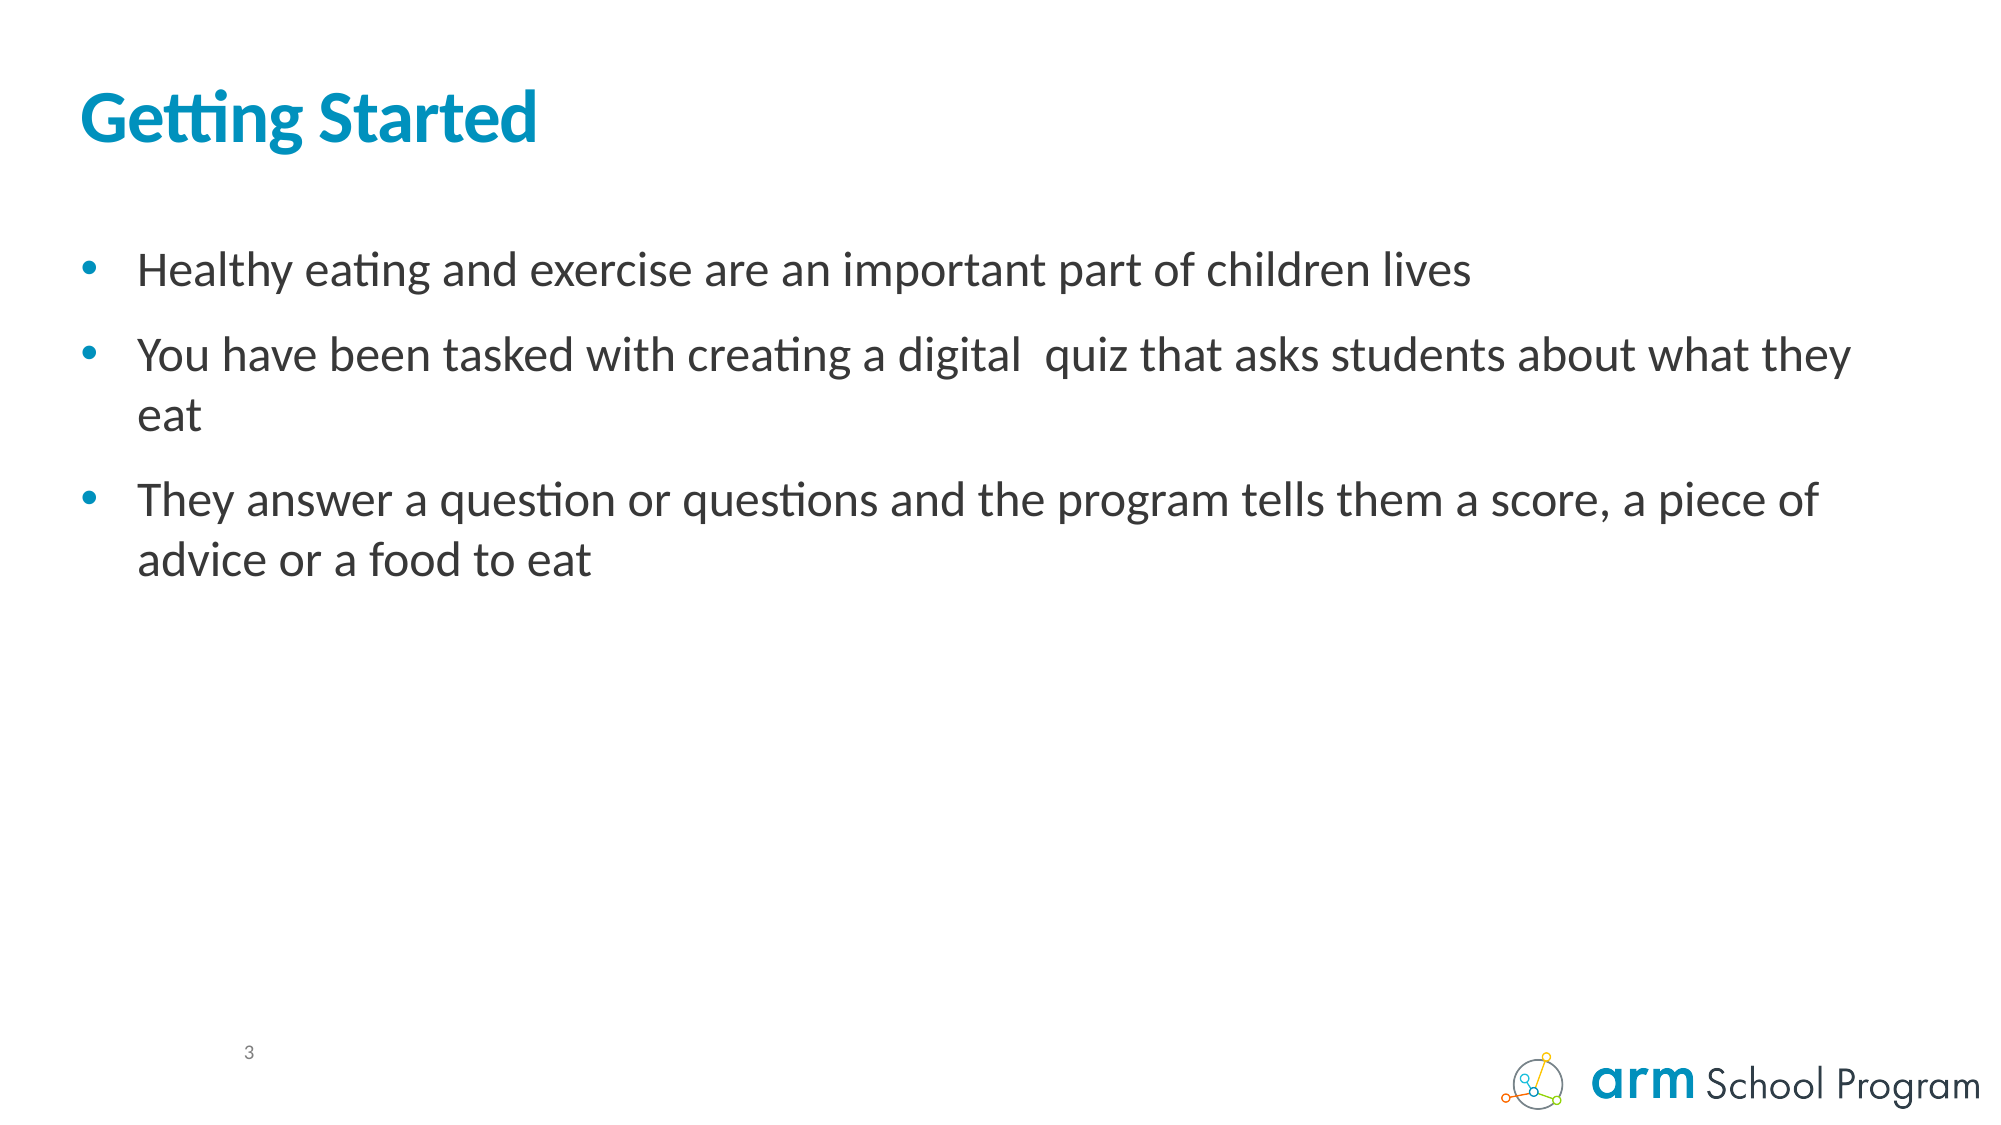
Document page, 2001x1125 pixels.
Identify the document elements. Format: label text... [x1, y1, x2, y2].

list Healthy eating and exercise are an important part of children lives You have been tasked with creating a digital quiz that asks students about what they eat They answer a question or questions and the program tells them a score, a piece of advice or a food to eat [80, 236, 1915, 991]
picture [1501, 1052, 1979, 1110]
title Getting Started [80, 48, 1915, 158]
